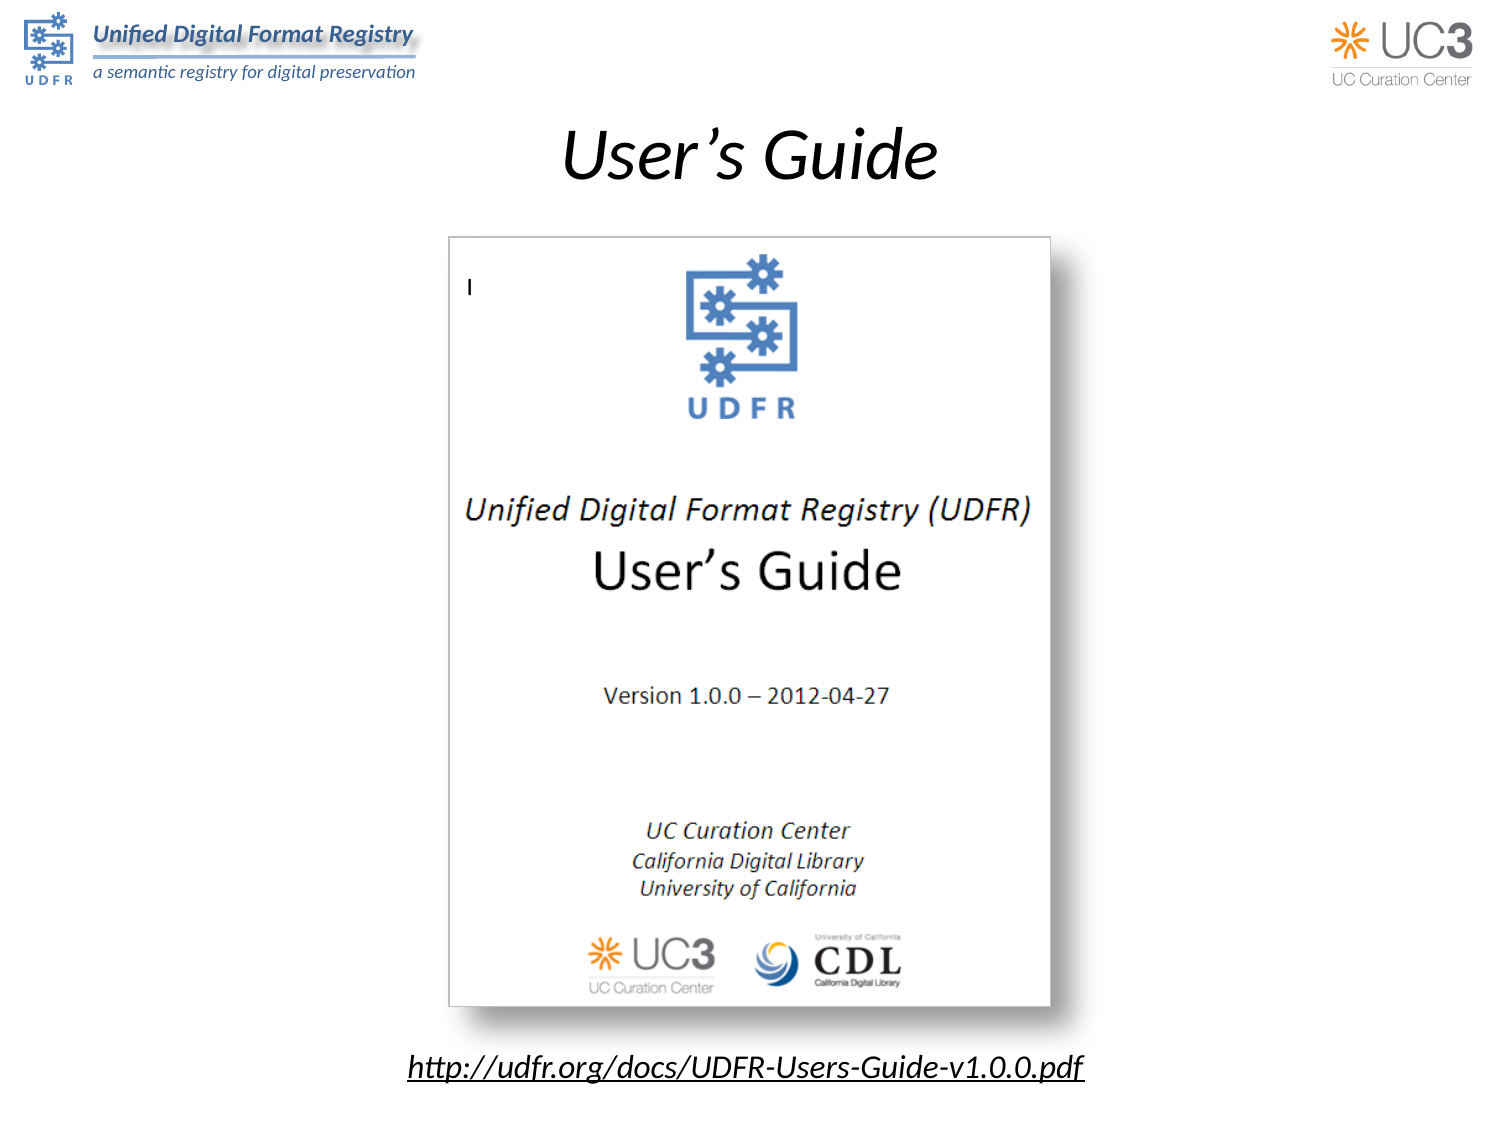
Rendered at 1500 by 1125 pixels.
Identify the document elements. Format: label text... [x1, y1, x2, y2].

text_box http://udfr.org/docs/UDFR-Users-Guide-v1.0.0.pdf [374, 1037, 1125, 1093]
picture [449, 237, 1051, 1006]
title User’s Guide [75, 87, 1425, 213]
picture [1325, 16, 1477, 90]
picture [24, 12, 132, 88]
